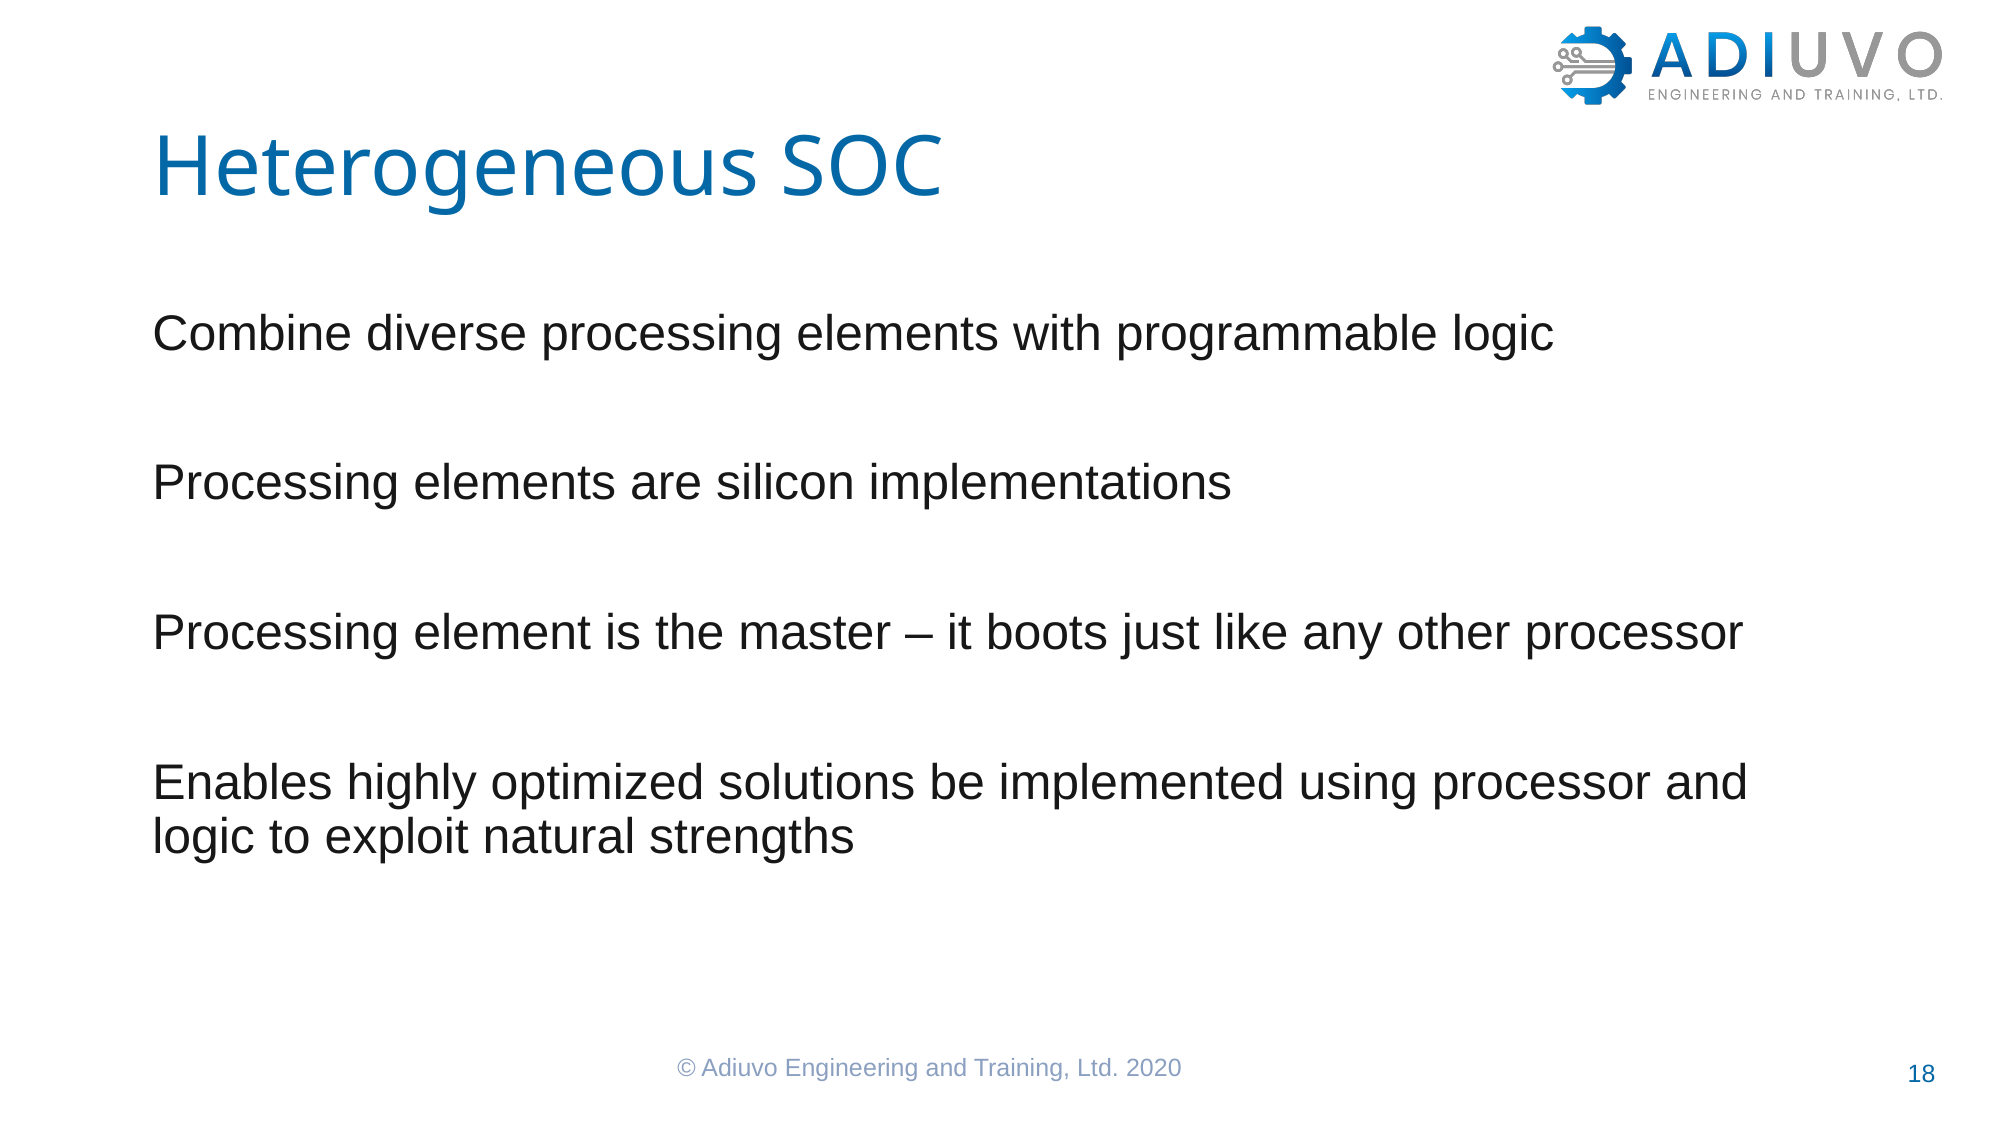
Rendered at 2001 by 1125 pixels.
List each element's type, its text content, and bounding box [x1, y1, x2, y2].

slide_number 18 [1500, 1042, 1951, 1103]
list Combine diverse processing elements with programmable logic Processing elements are silicon implementations Processing element is the master – it boots just like any other processor Enables highly optimized solutions be implemented using processor and logic to exploit natural strengths [137, 299, 1863, 1014]
picture [1549, 15, 1949, 119]
title Heterogeneous SOC [137, 59, 1863, 278]
footer © Adiuvo Engineering and Training, Ltd. 2020 [662, 1036, 1338, 1097]
